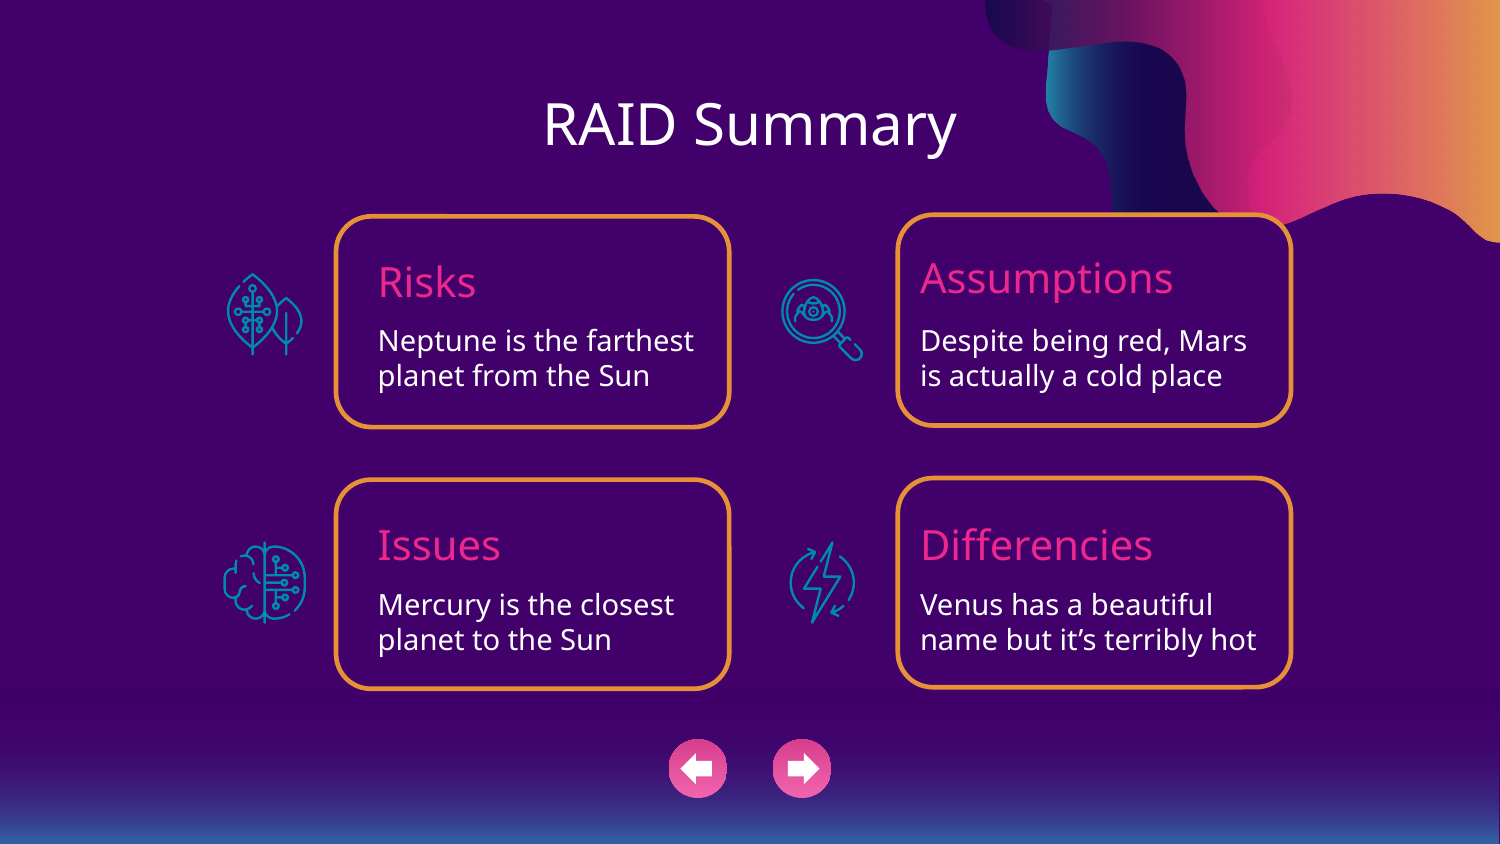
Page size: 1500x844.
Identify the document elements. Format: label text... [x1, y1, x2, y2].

text_box [787, 753, 820, 785]
subtitle Despite being red, Mars is actually a cold place [905, 307, 1284, 428]
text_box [789, 541, 856, 625]
text_box [1284, 282, 1292, 412]
subtitle Risks [362, 237, 742, 307]
picture [984, 0, 1500, 274]
subtitle Issues [362, 503, 742, 571]
text_box [897, 478, 1292, 674]
text_box [336, 479, 728, 688]
subtitle Mercury is the closest planet to the Sun [362, 571, 742, 692]
subtitle Differencies [905, 503, 1284, 571]
subtitle Venus has a beautiful name but it’s terribly hot [905, 571, 1284, 692]
text_box [335, 216, 727, 426]
subtitle Neptune is the farthest planet from the Sun [362, 307, 742, 428]
title RAID Summary [116, 71, 979, 166]
subtitle Assumptions [905, 237, 1284, 307]
text_box [226, 273, 303, 356]
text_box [780, 278, 864, 362]
text_box [668, 739, 728, 799]
text_box [680, 753, 712, 785]
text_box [223, 541, 307, 625]
text_box [772, 739, 832, 799]
text_box [897, 214, 979, 412]
picture [0, 656, 1500, 844]
